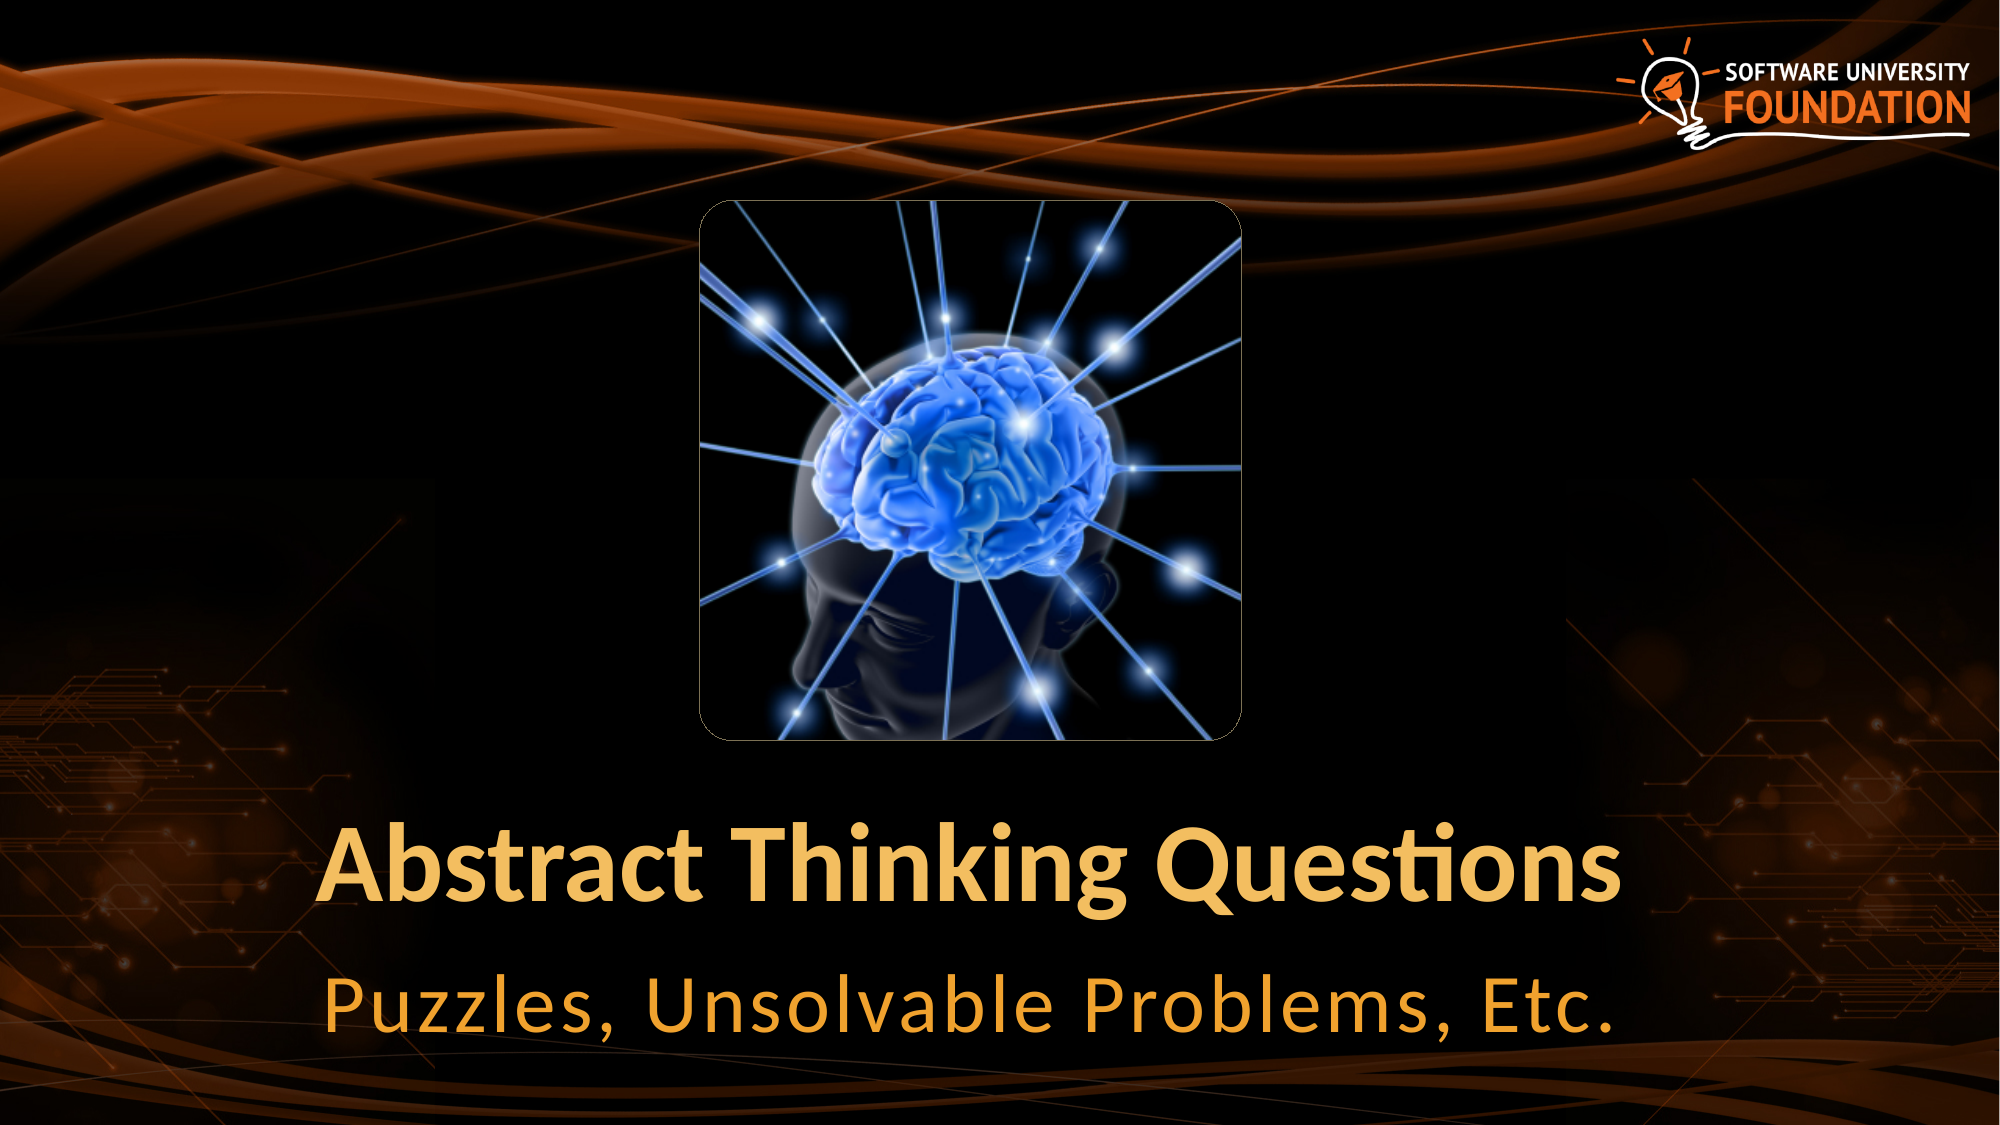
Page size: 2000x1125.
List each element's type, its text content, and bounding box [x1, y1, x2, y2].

list Puzzles, Unsolvable Problems, Etc. [237, 937, 1704, 1051]
picture [0, 0, 2000, 1125]
title Abstract Thinking Questions [237, 796, 1704, 932]
